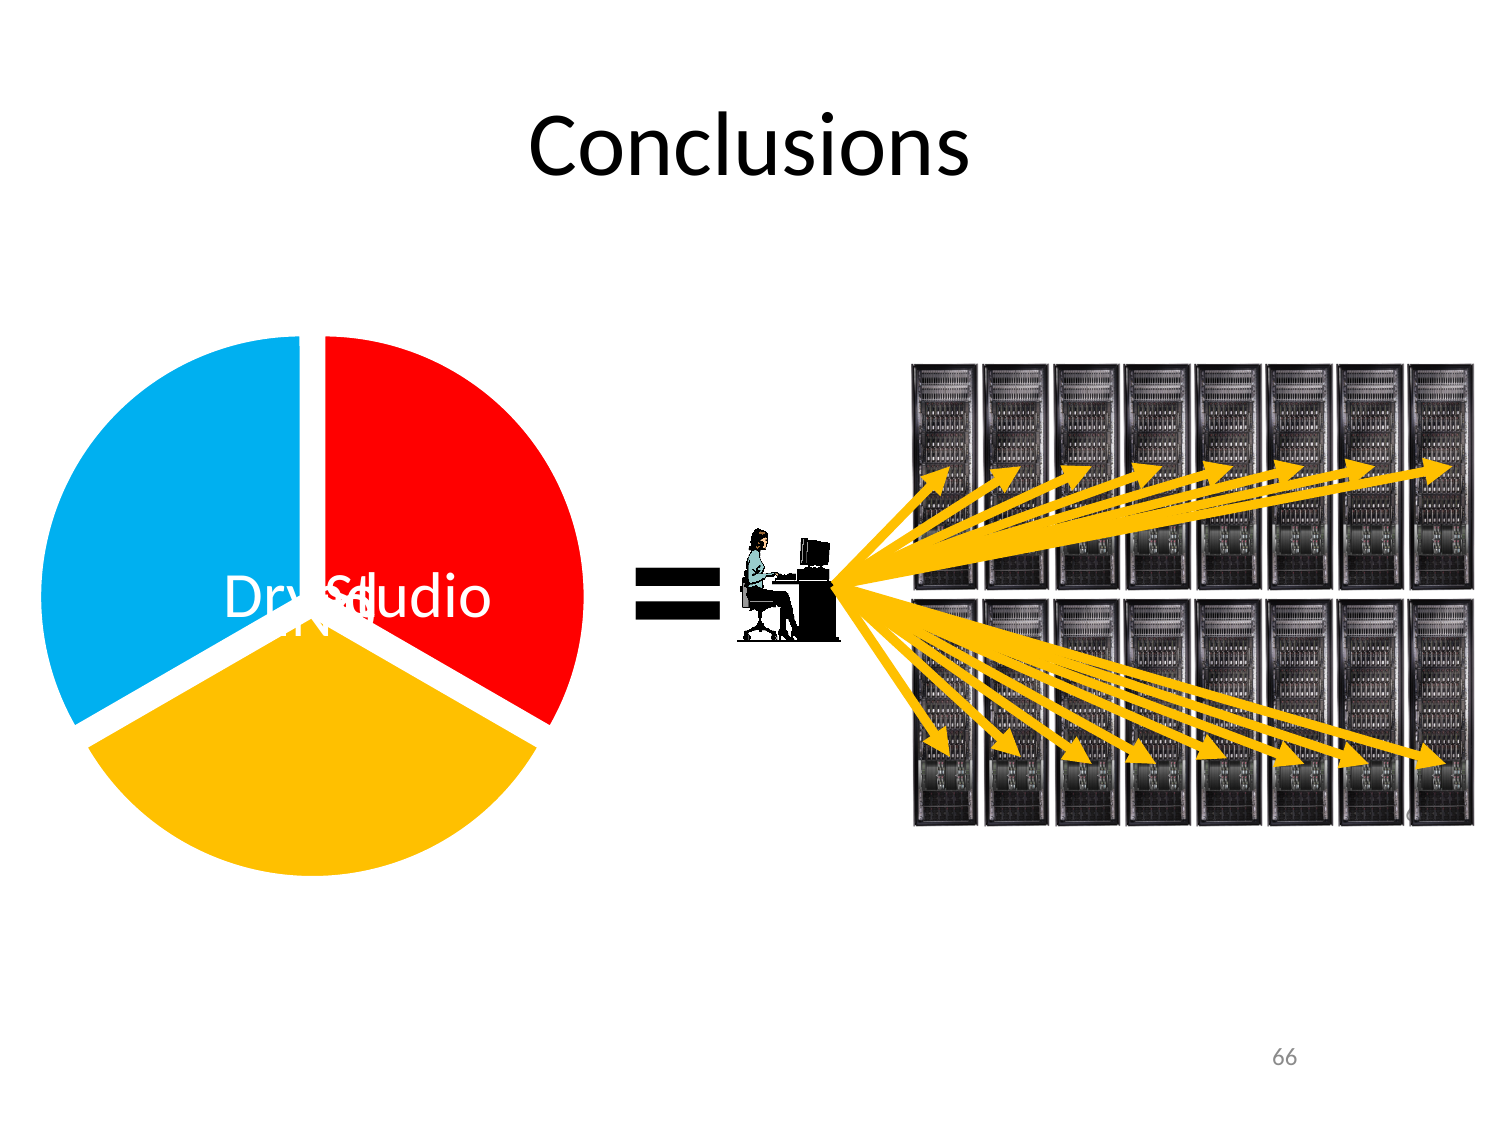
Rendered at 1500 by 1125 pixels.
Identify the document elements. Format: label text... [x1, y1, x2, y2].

slide_number 66 [962, 1025, 1313, 1085]
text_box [737, 362, 1476, 828]
text_box = [629, 449, 732, 705]
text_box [0, 287, 626, 926]
title Conclusions [75, 45, 1425, 233]
